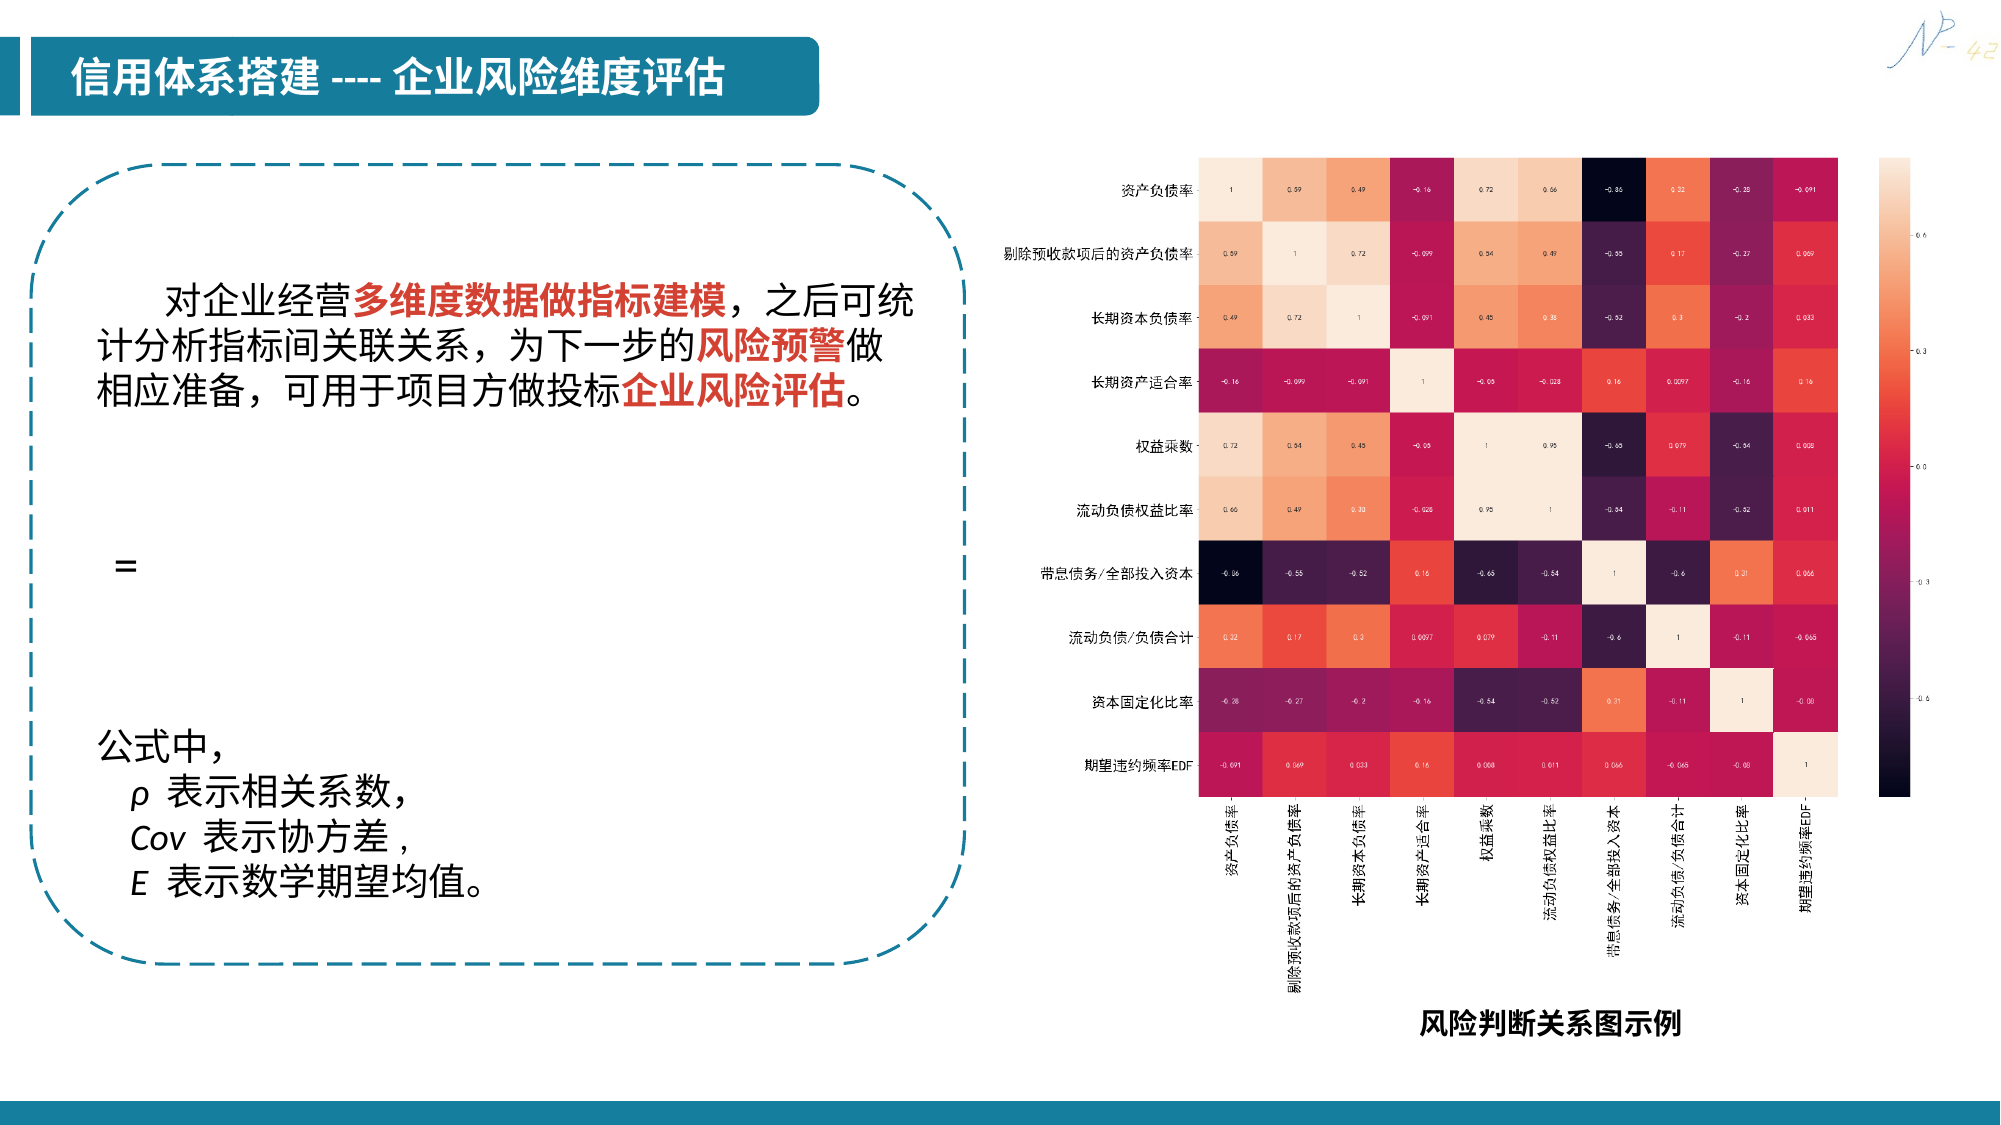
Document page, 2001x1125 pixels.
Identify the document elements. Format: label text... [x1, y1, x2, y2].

picture [997, 152, 1935, 998]
text_box [30, 163, 966, 966]
text_box [0, 1100, 2000, 1125]
text_box 风险判断关系图示例 [1404, 998, 1698, 1048]
picture [1885, 0, 2000, 85]
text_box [0, 36, 820, 116]
